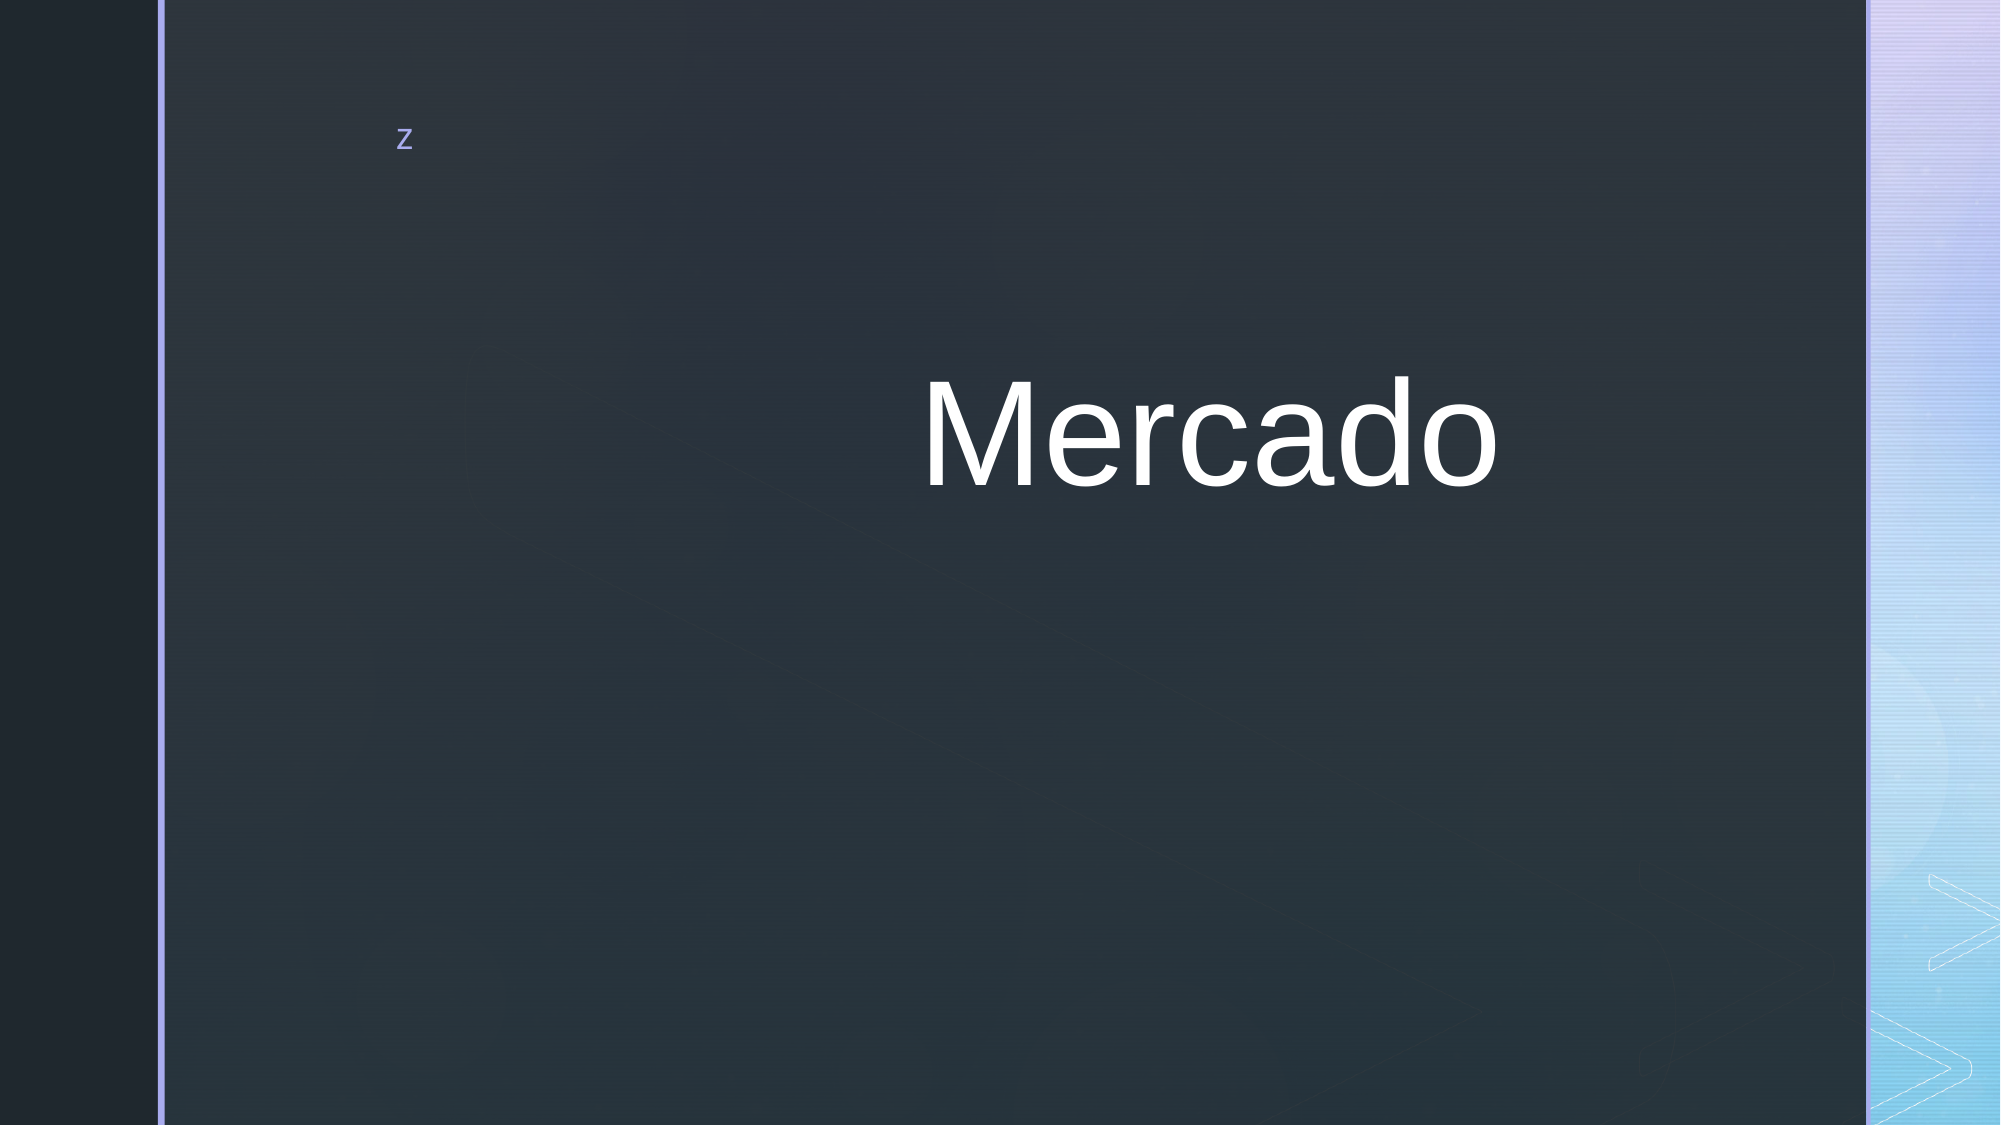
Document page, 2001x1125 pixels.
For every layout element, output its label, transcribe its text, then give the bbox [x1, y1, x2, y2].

text_box Mercado [369, 348, 1518, 926]
picture [1871, 0, 2001, 1125]
